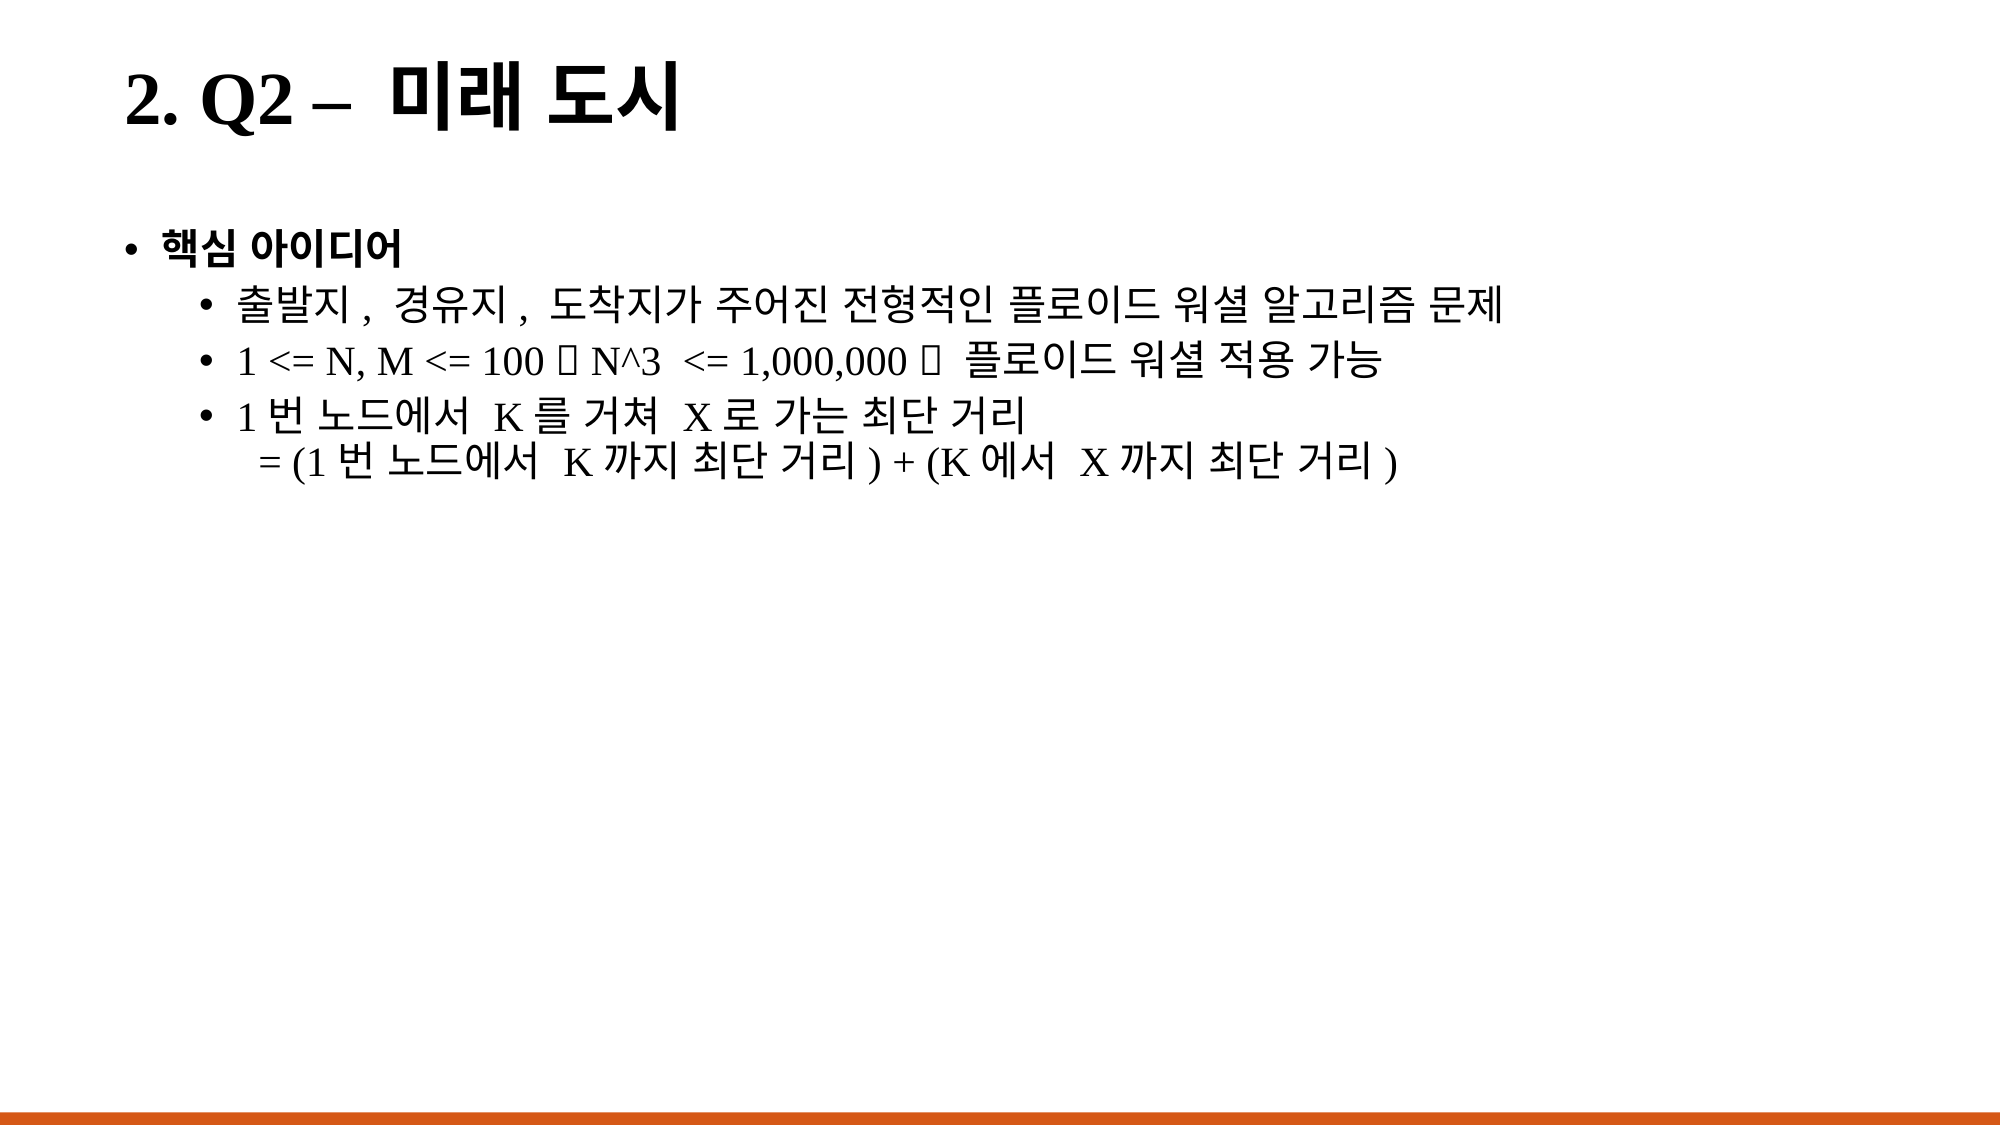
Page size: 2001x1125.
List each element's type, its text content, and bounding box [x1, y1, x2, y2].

title 2. Q2 – 미래 도시 [109, 52, 1891, 145]
list 핵심 아이디어 출발지, 경유지, 도착지가 주어진 전형적인 플로이드 워셜 알고리즘 문제 1 <= N, M <= 100  N^3 <= 1,000,000  플로이드 워셜 적용 가능 1번 노드에서 K를 거쳐 X로 가는 최단 거리 = (1번 노드에서 K까지 최단 거리) + (K에서 X까지 최단 거리) [109, 221, 1944, 966]
